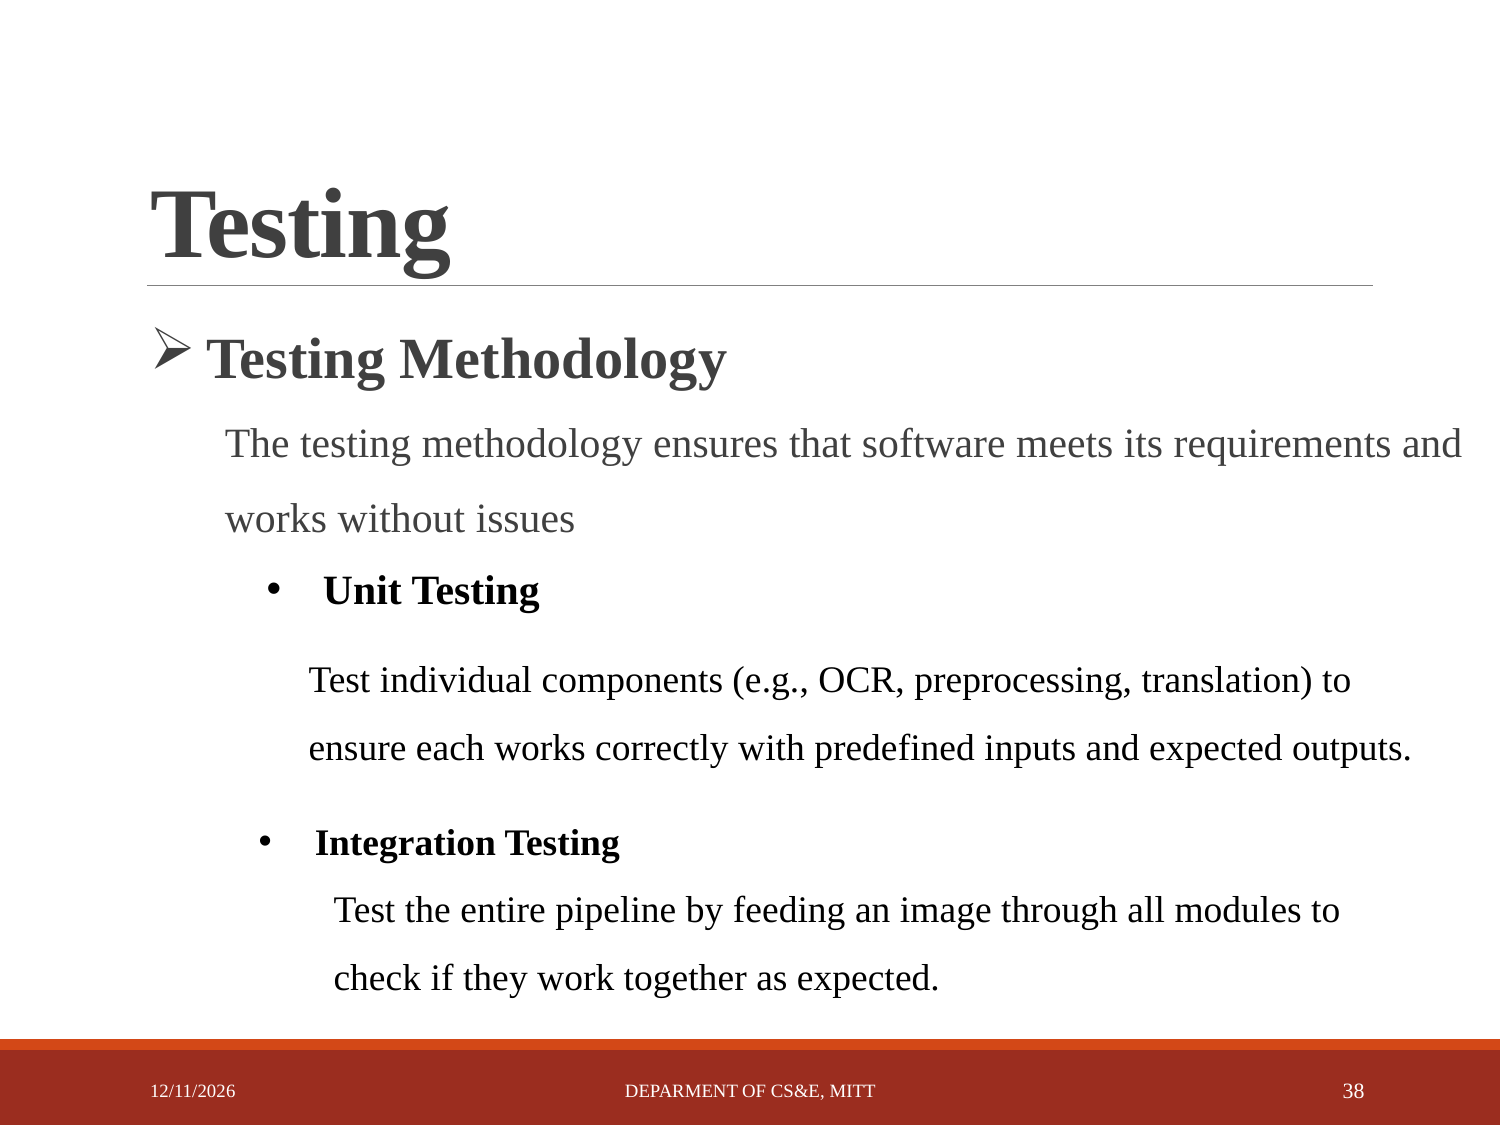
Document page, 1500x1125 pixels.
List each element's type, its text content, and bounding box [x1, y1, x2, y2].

title Testing [135, 47, 1373, 285]
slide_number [135, 1059, 440, 1120]
text_box Integration Testing Test the entire pipeline by feeding an image through all modules to check if they work together as expected. [243, 787, 1446, 1006]
footer DEPARMENT OF CS&E, MITT [453, 1059, 1047, 1120]
slide_number 38 [1218, 1059, 1380, 1120]
text_box Test individual components (e.g., OCR, preprocessing, translation) to ensure each works correctly with predefined inputs and expected outputs. [293, 625, 1462, 776]
text_box Unit Testing [176, 555, 927, 621]
text_box Testing Methodology The testing methodology ensures that software meets its requirements and works without issues [134, 313, 1500, 618]
